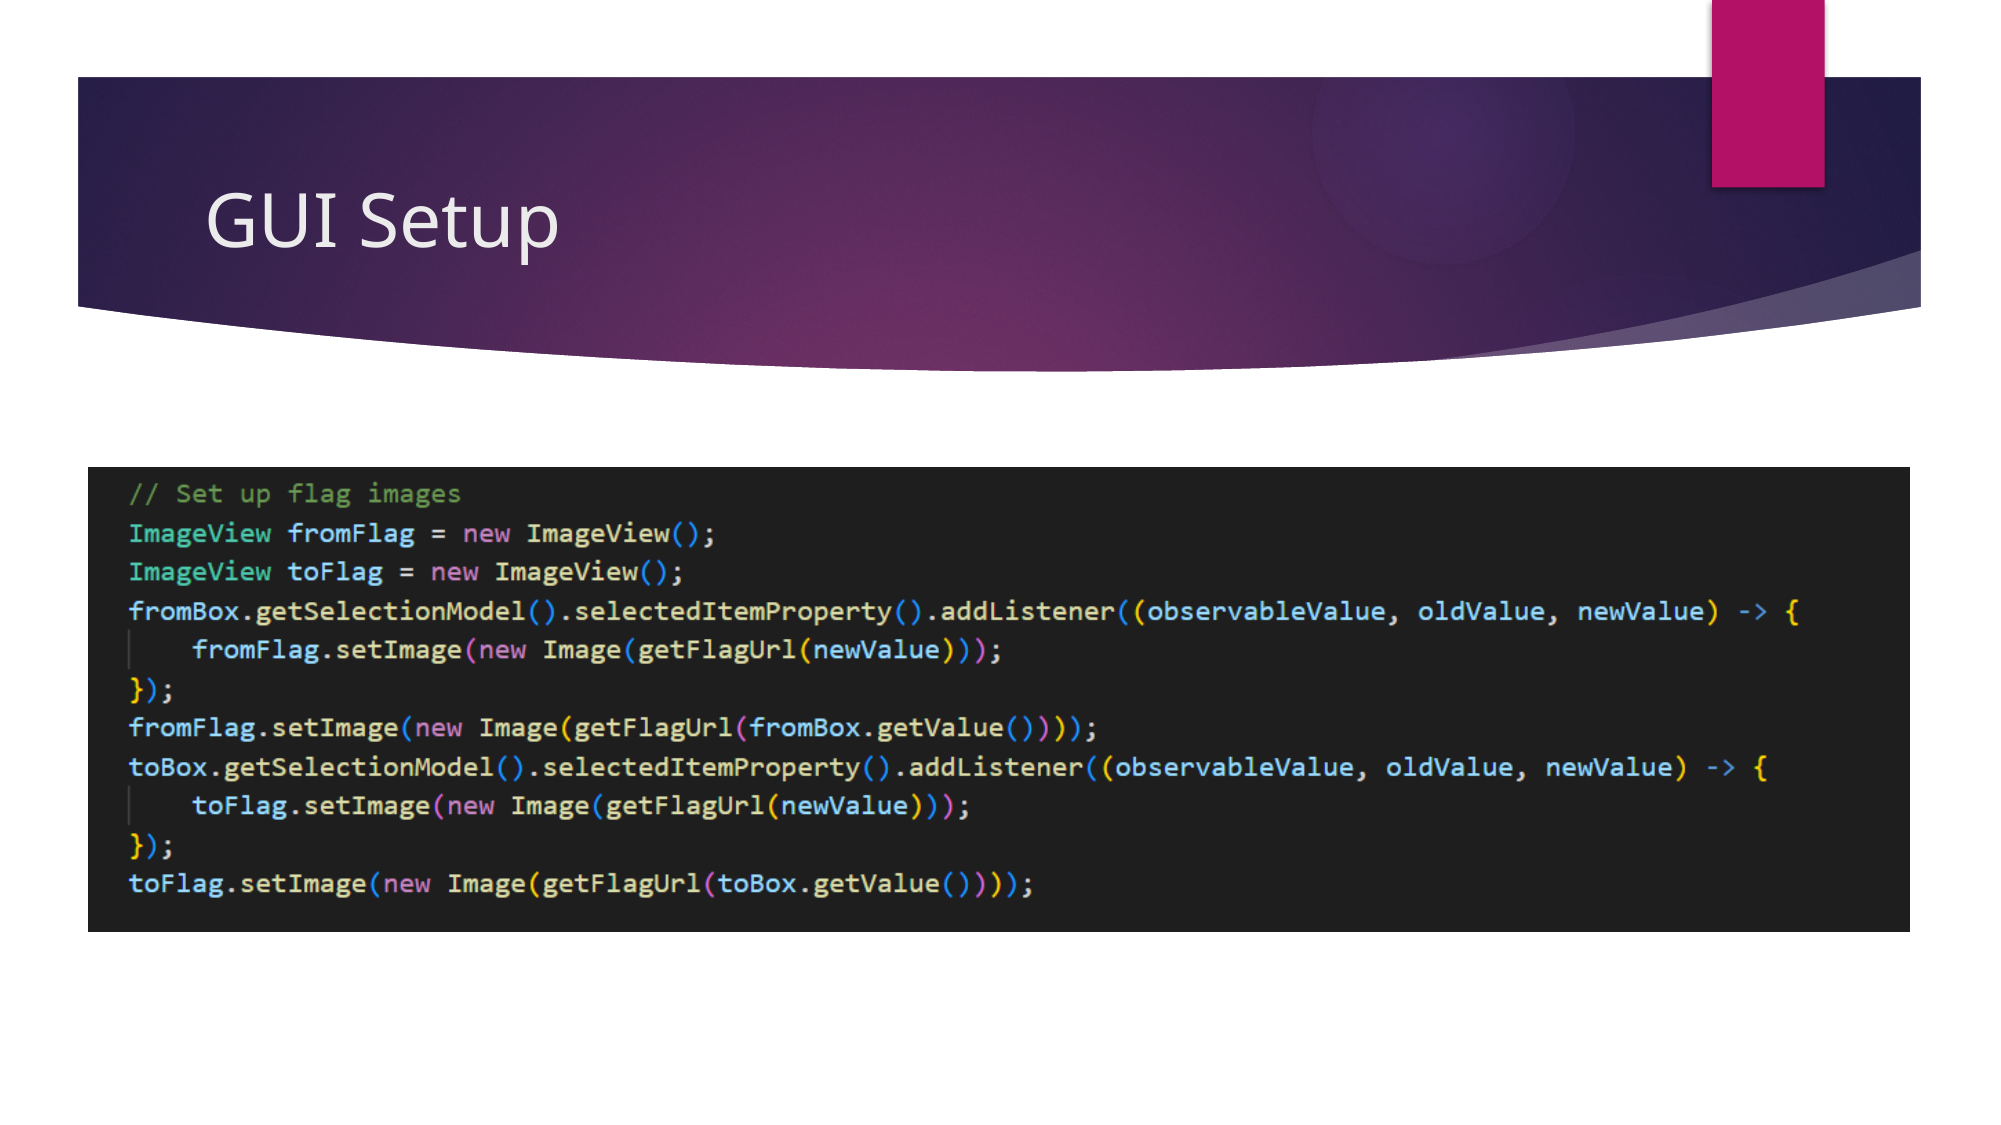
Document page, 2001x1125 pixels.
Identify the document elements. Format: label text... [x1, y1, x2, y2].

picture [87, 466, 1911, 933]
title GUI Setup [189, 159, 1627, 276]
